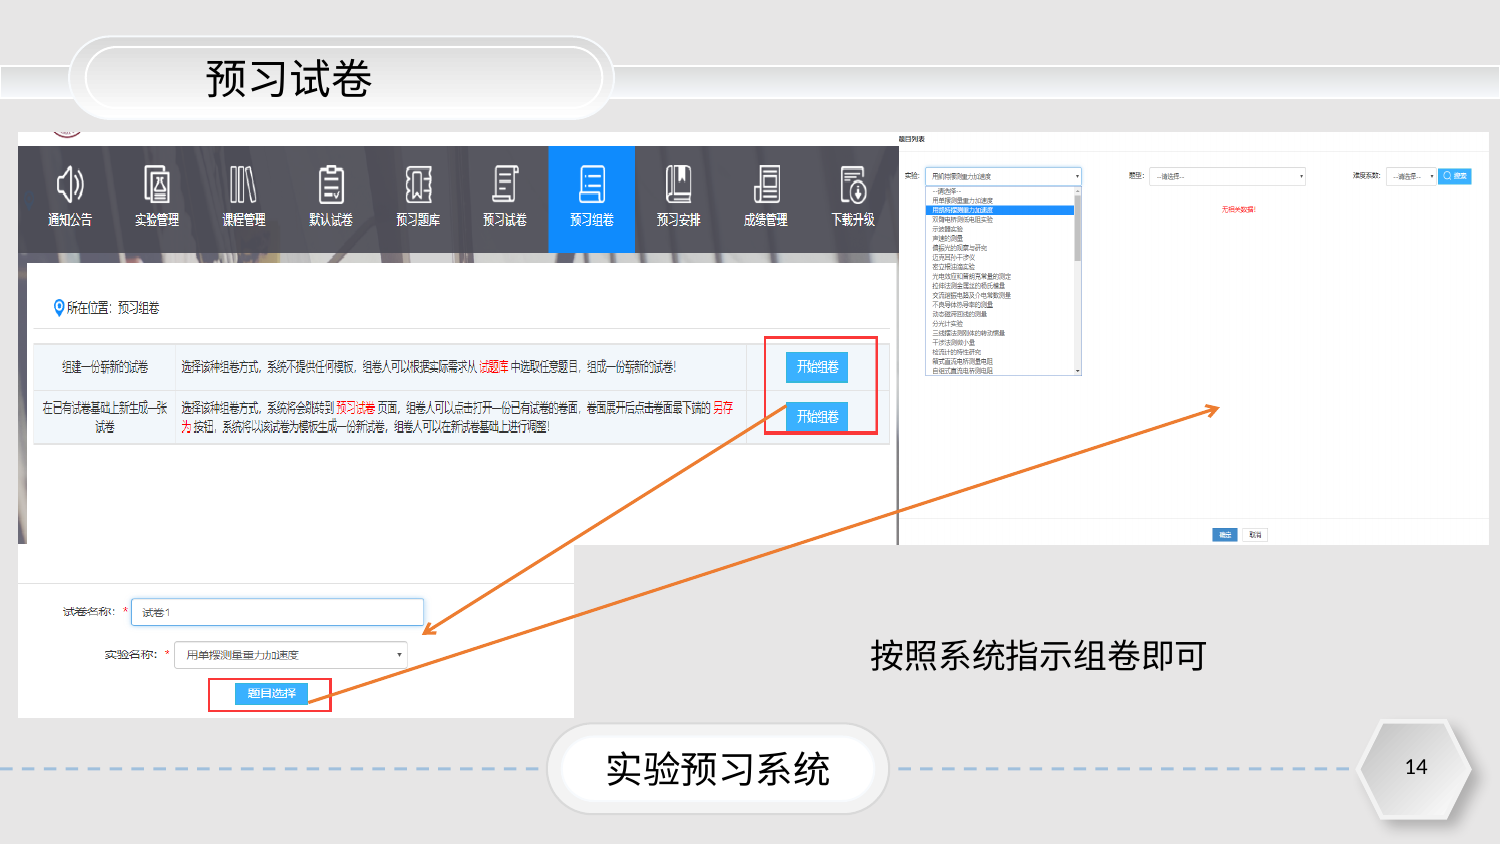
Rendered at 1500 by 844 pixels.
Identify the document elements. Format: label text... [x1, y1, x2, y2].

text_box 预习试卷 [191, 51, 482, 108]
text_box 实验预习系统 [591, 743, 856, 790]
picture [18, 132, 1489, 718]
text_box 按照系统指示组卷即可 [1220, 627, 1224, 683]
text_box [308, 407, 1220, 703]
